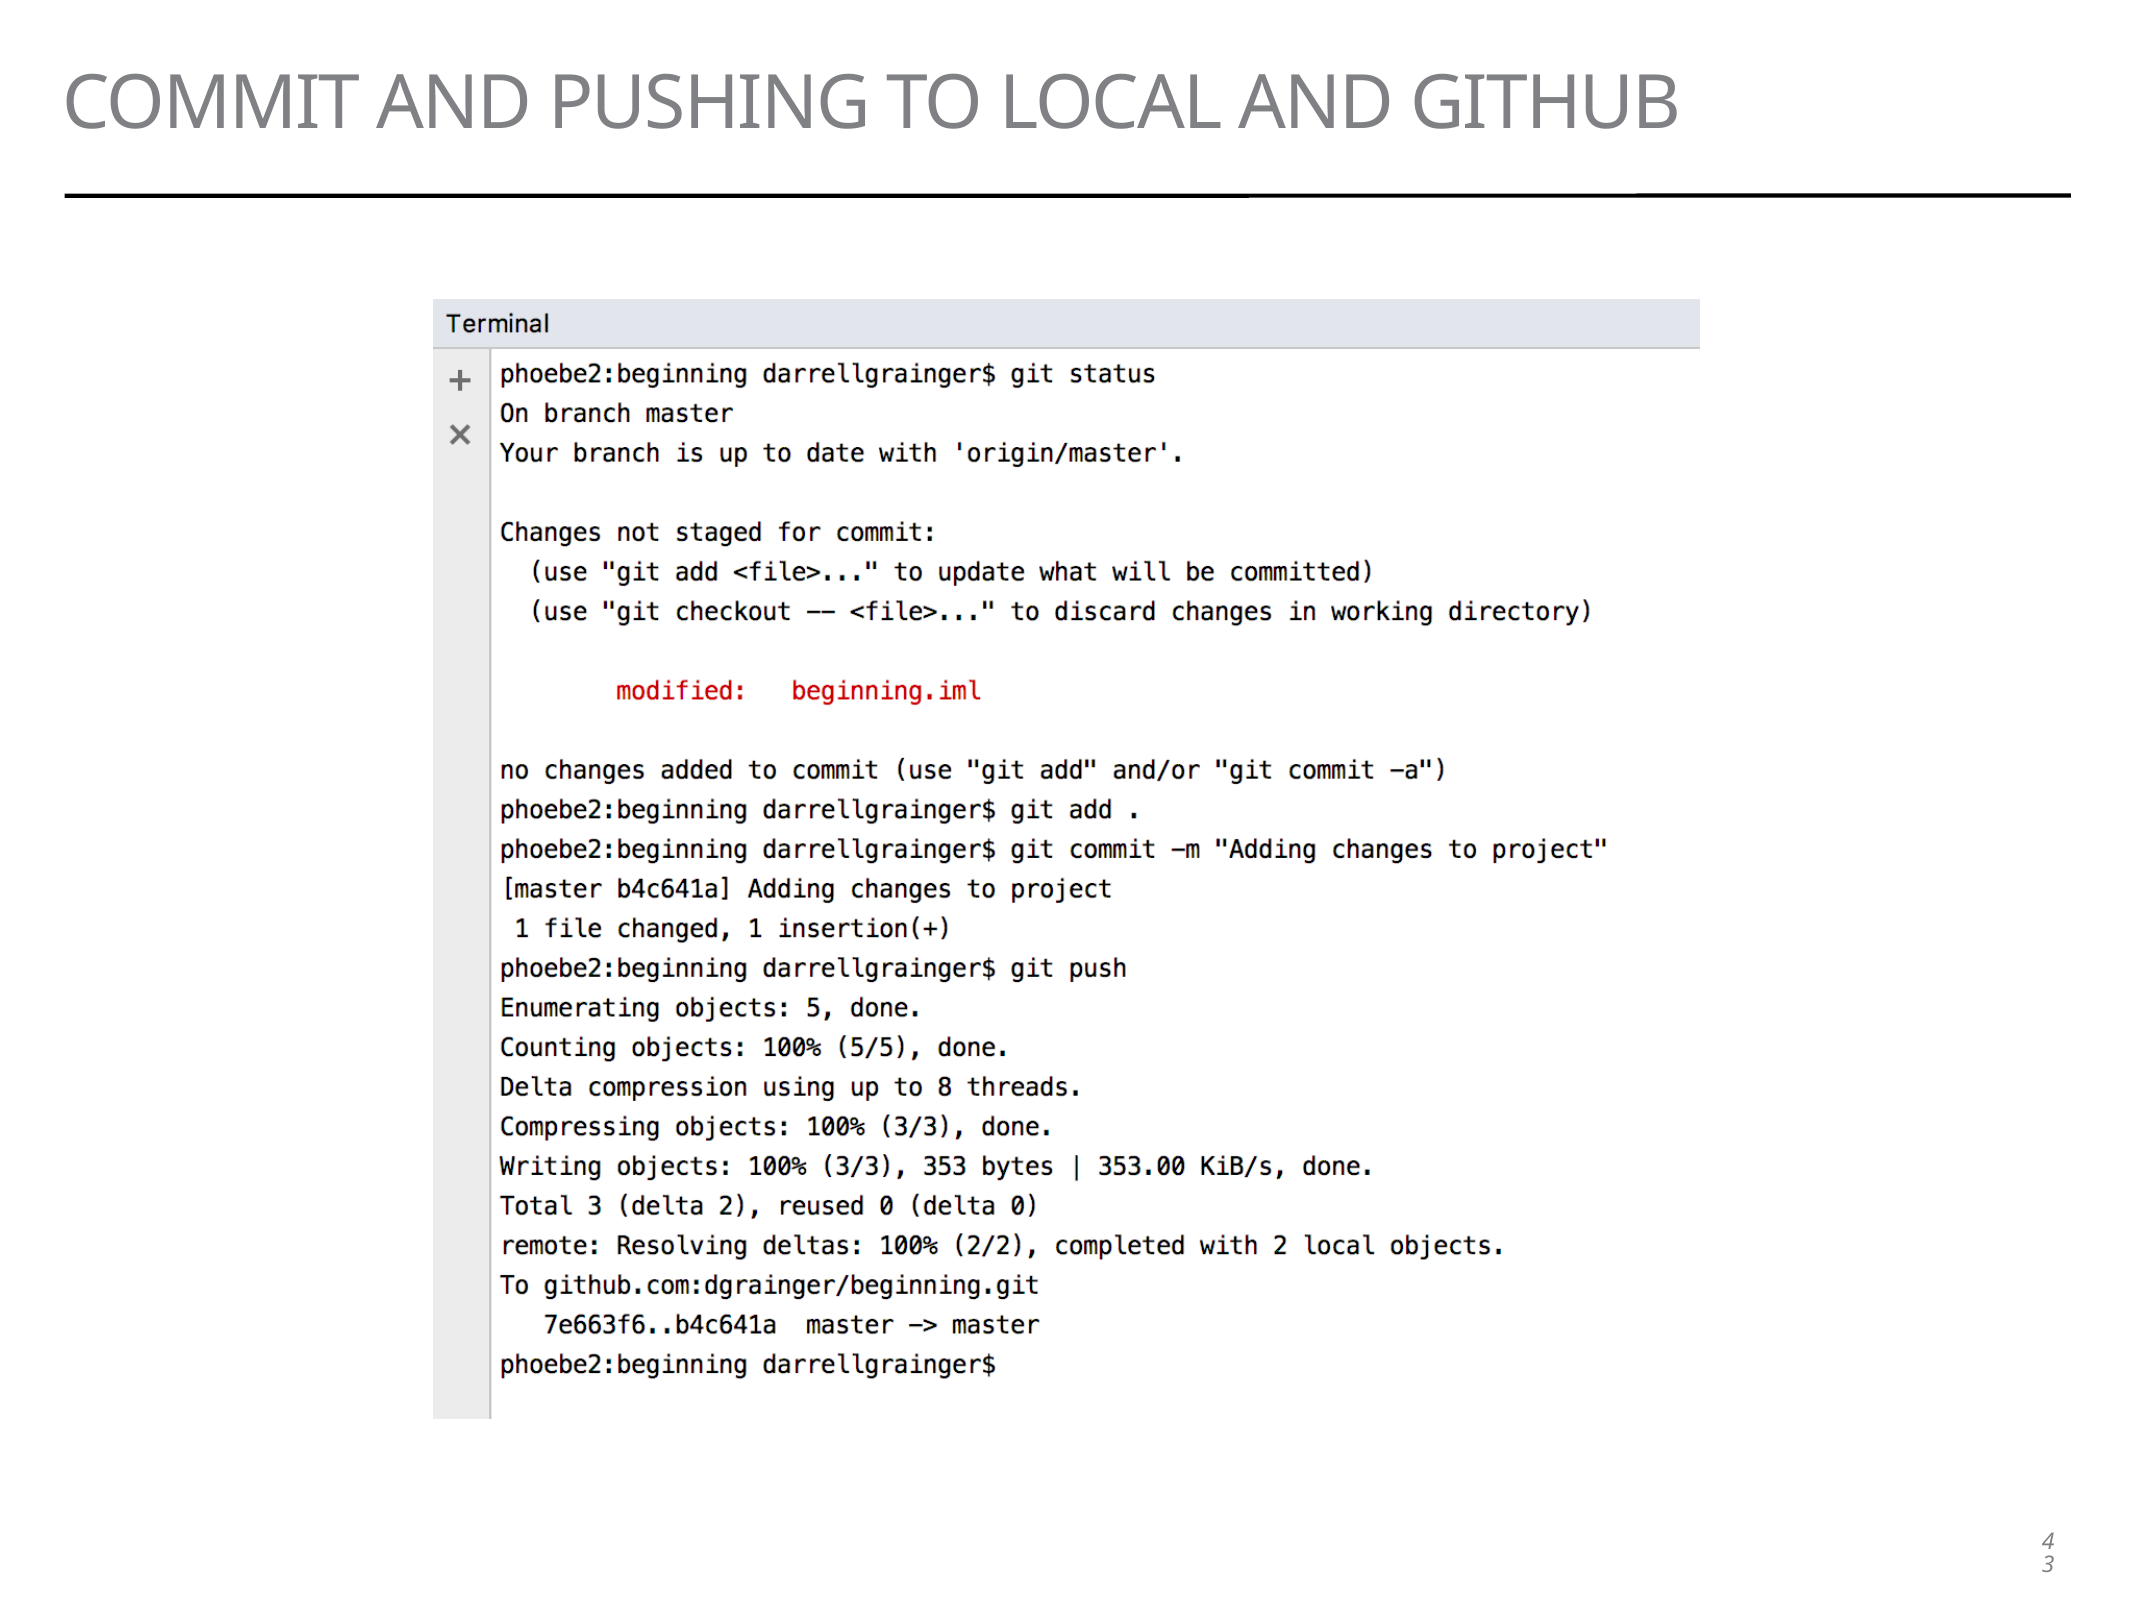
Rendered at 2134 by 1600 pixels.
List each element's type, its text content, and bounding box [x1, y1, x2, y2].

slide_number 43 [2026, 1518, 2071, 1567]
title commit and pushing to local and github [62, 50, 2071, 169]
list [433, 299, 1701, 1419]
